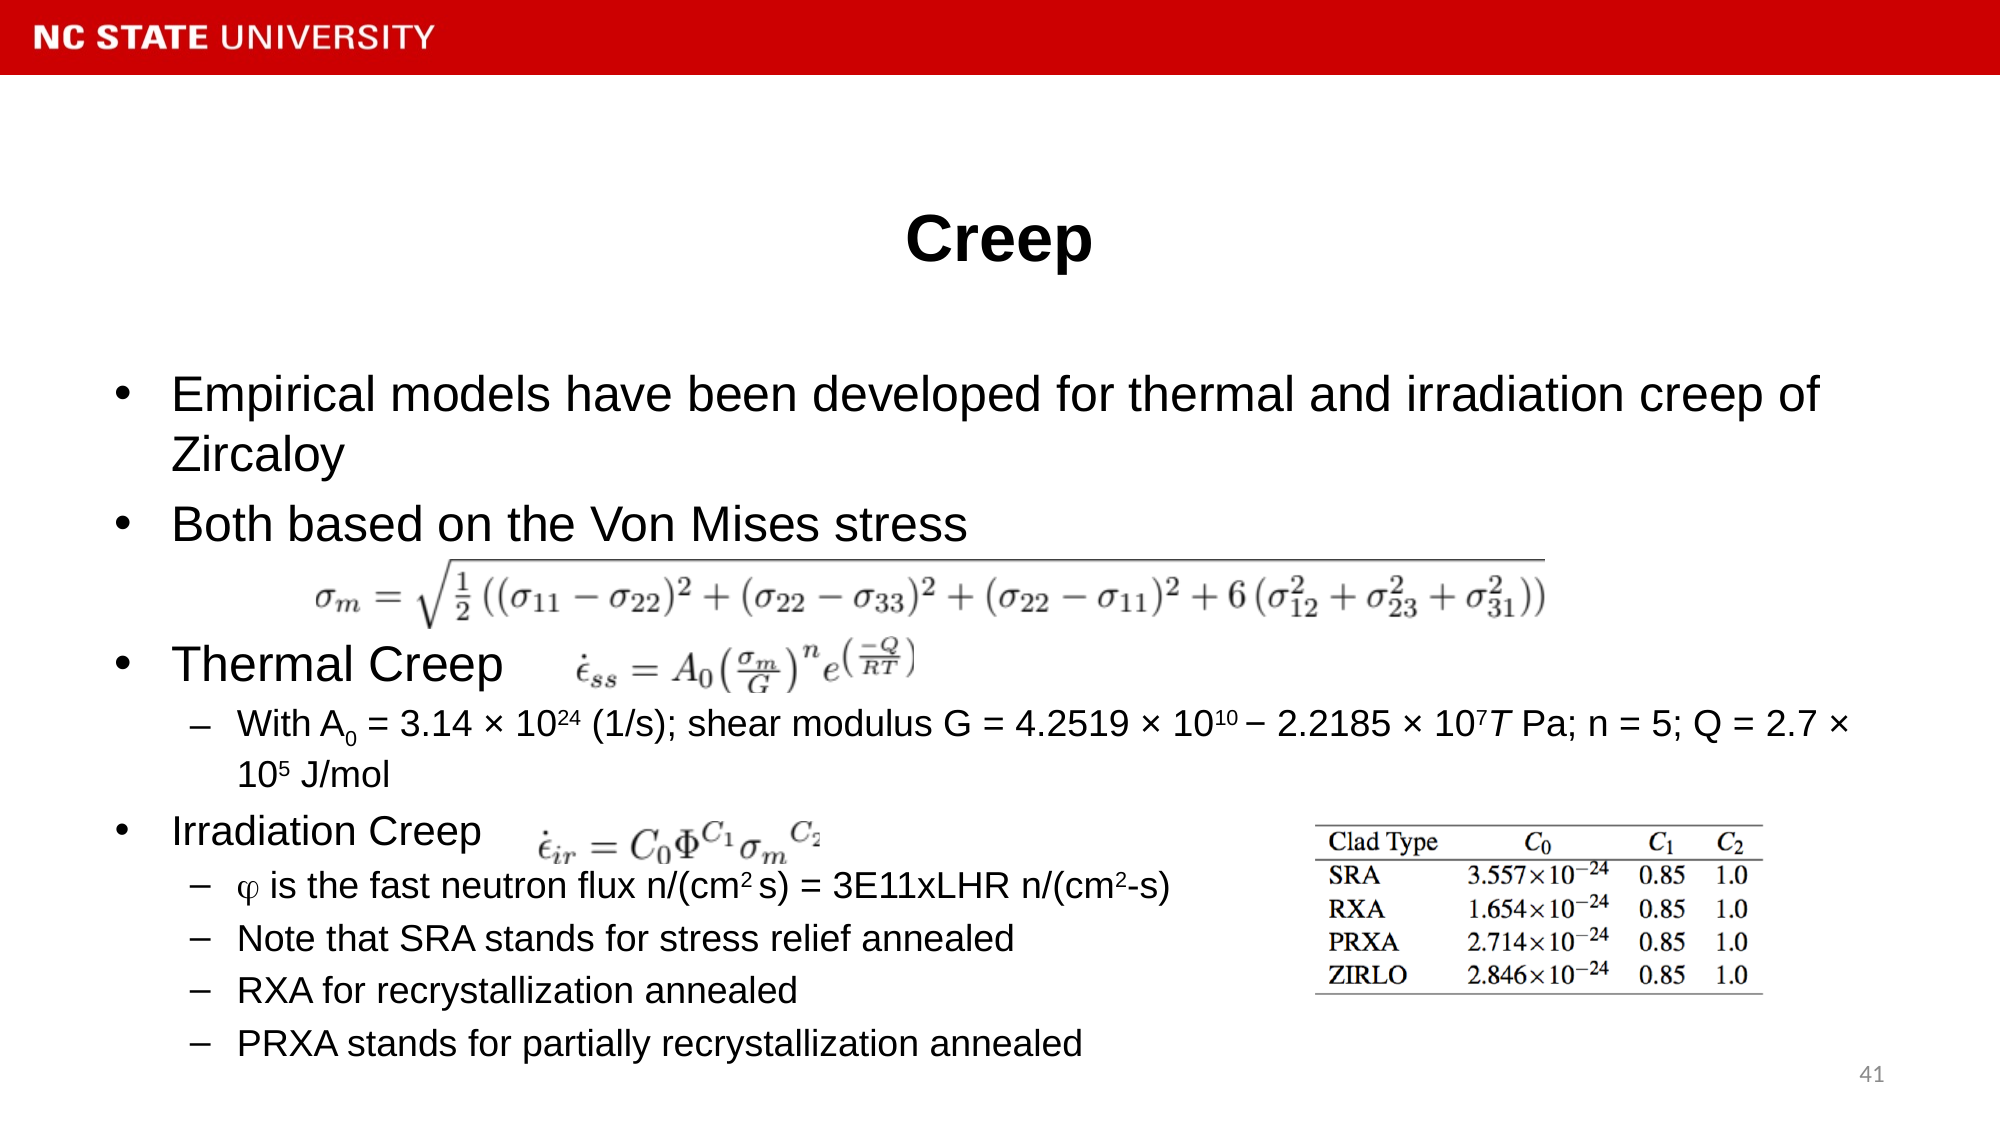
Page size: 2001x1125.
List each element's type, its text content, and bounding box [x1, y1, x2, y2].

list Empirical models have been developed for thermal and irradiation creep of Zircaloy Both based on the Von Mises stress Thermal Creep With A0 = 3.14 × 1024 (1/s); shear modulus G = 4.2519 × 1010 − 2.2185 × 107T Pa; n = 5; Q = 2.7 × 105 J/mol Irradiation Creep j is the fast neutron flux n/(cm2 s) = 3E11xLHR n/(cm2-s) Note that SRA stands for stress relief annealed RXA for recrystallization annealed PRXA stands for partially recrystallization annealed [99, 354, 1900, 1005]
picture [1304, 821, 1786, 1005]
slide_number 41 [1433, 1042, 1900, 1103]
picture [315, 559, 1546, 629]
picture [576, 636, 915, 694]
picture [0, 0, 2000, 75]
picture [538, 821, 820, 864]
title Creep [99, 147, 1900, 323]
